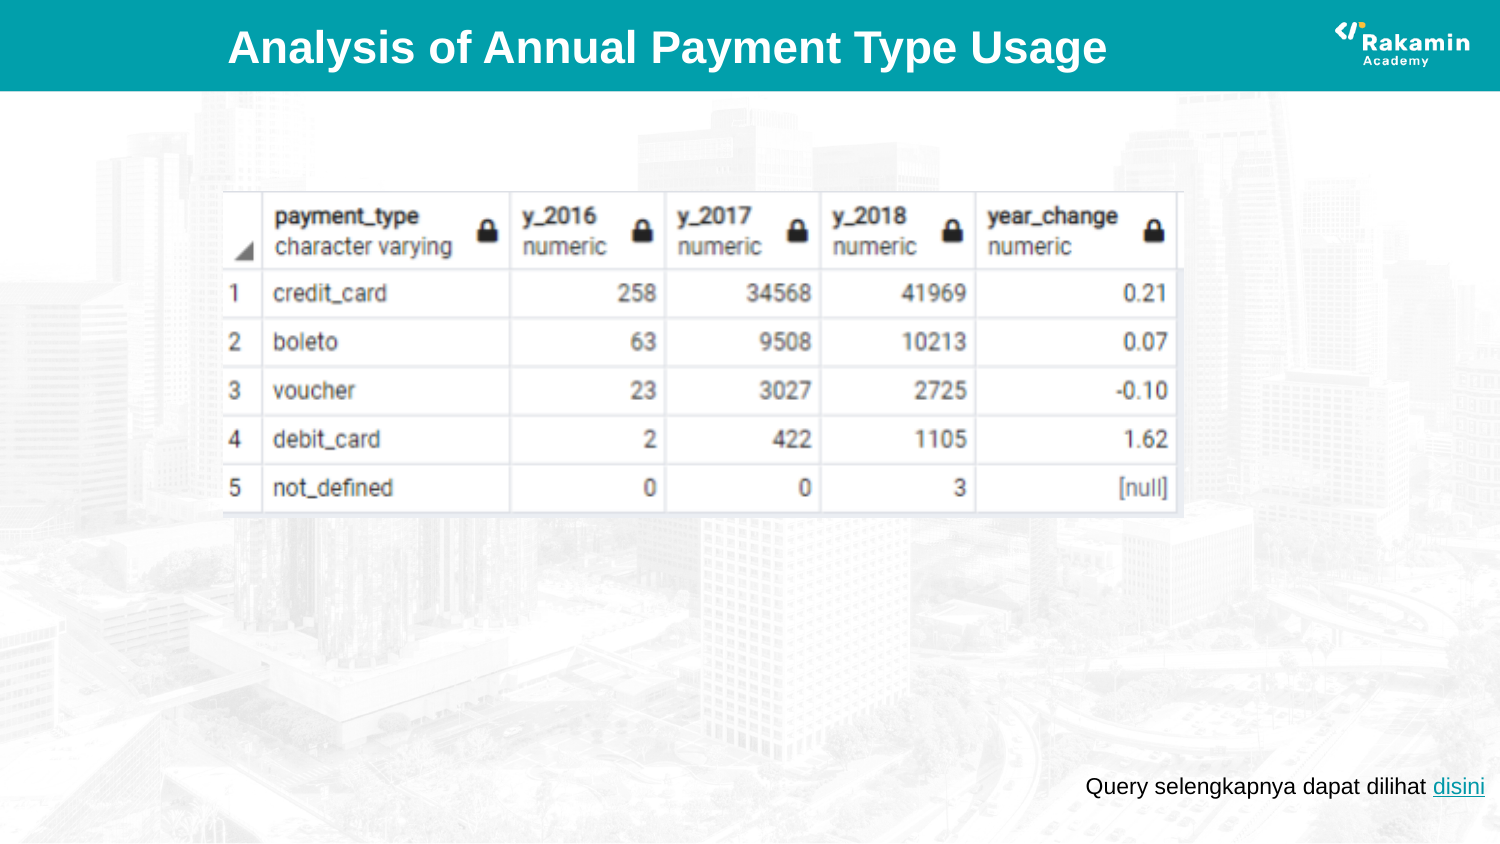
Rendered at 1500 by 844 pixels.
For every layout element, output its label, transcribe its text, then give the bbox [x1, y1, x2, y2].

text_box Query selengkapnya dapat dilihat disini [763, 757, 1500, 813]
title Analysis of Annual Payment Type Usage [212, 2, 1500, 97]
picture [0, 0, 1500, 844]
